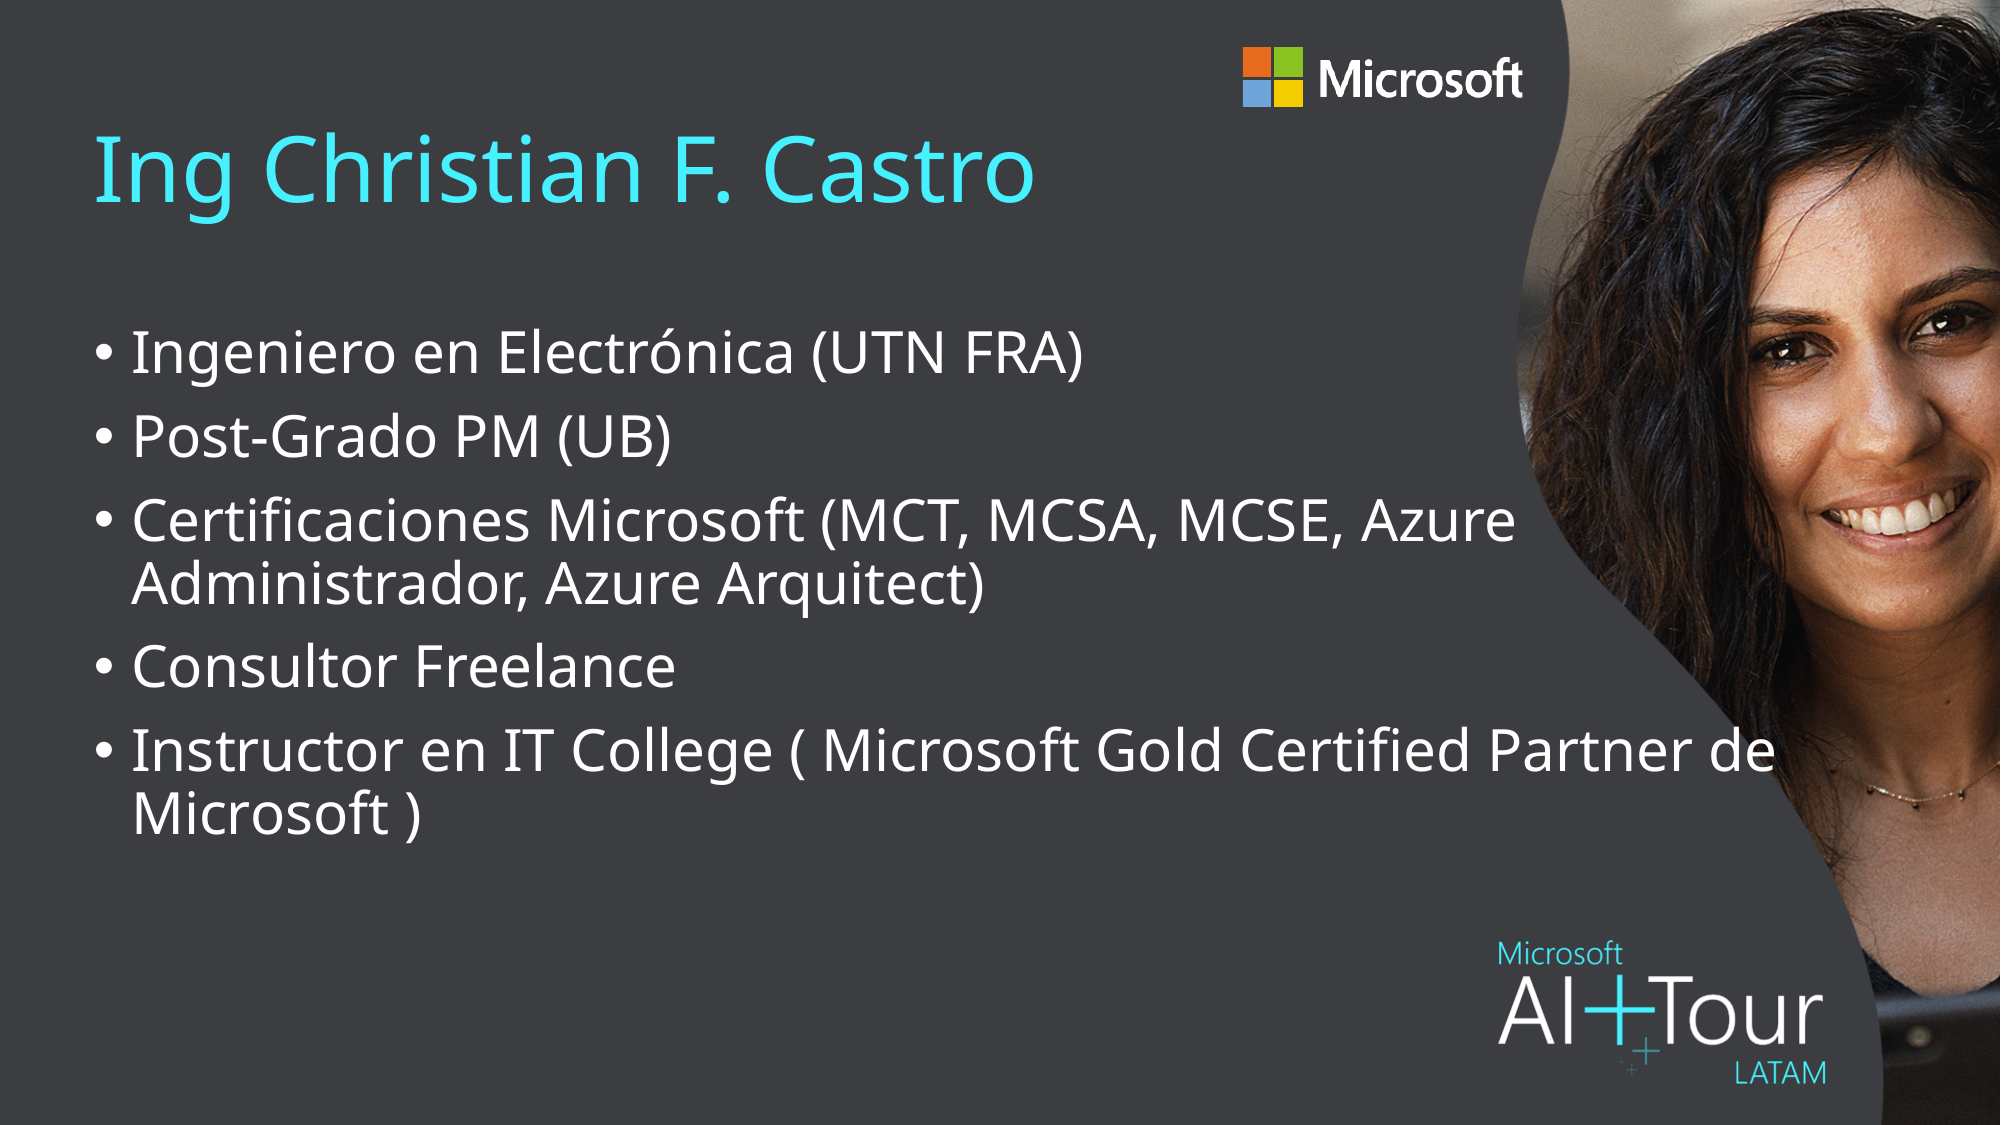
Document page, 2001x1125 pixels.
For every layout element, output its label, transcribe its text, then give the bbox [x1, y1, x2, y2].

title Ing Christian F. Castro [78, 100, 1804, 246]
list Ingeniero en Electrónica (UTN FRA) Post-Grado PM (UB) Certificaciones Microsoft (MCT, MCSA, MCSE, Azure Administrador, Azure Arquitect) Consultor Freelance Instructor en IT College ( Microsoft Gold Certified Partner de Microsoft ) [78, 315, 1804, 1030]
picture [0, 0, 2000, 1125]
